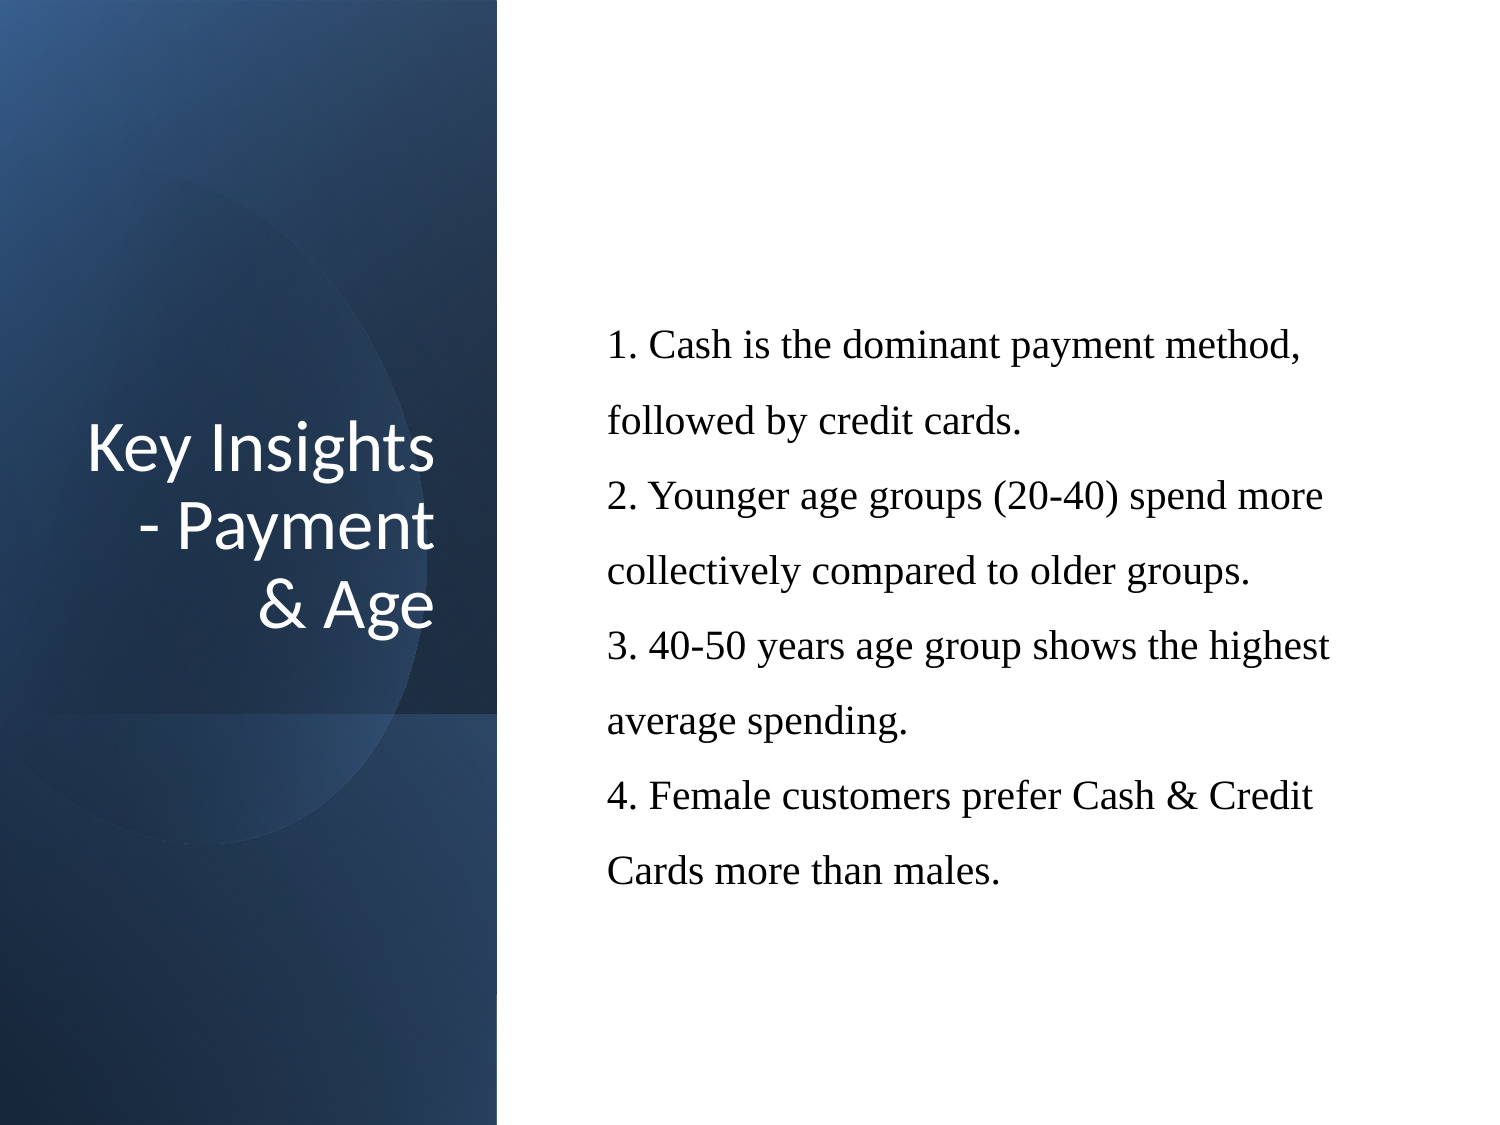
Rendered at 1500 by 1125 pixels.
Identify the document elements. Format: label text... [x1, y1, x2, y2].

title Key Insights - Payment & Age [57, 96, 452, 652]
text_box [0, 0, 499, 1125]
text_box 1. Cash is the dominant payment method, followed by credit cards. 2. Younger age groups (20-40) spend more collectively compared to older groups. 3. 40-50 years age group shows the highest average spending. 4. Female customers prefer Cash & Credit Cards more than males. [591, 106, 1399, 1017]
text_box [499, 0, 1500, 1125]
